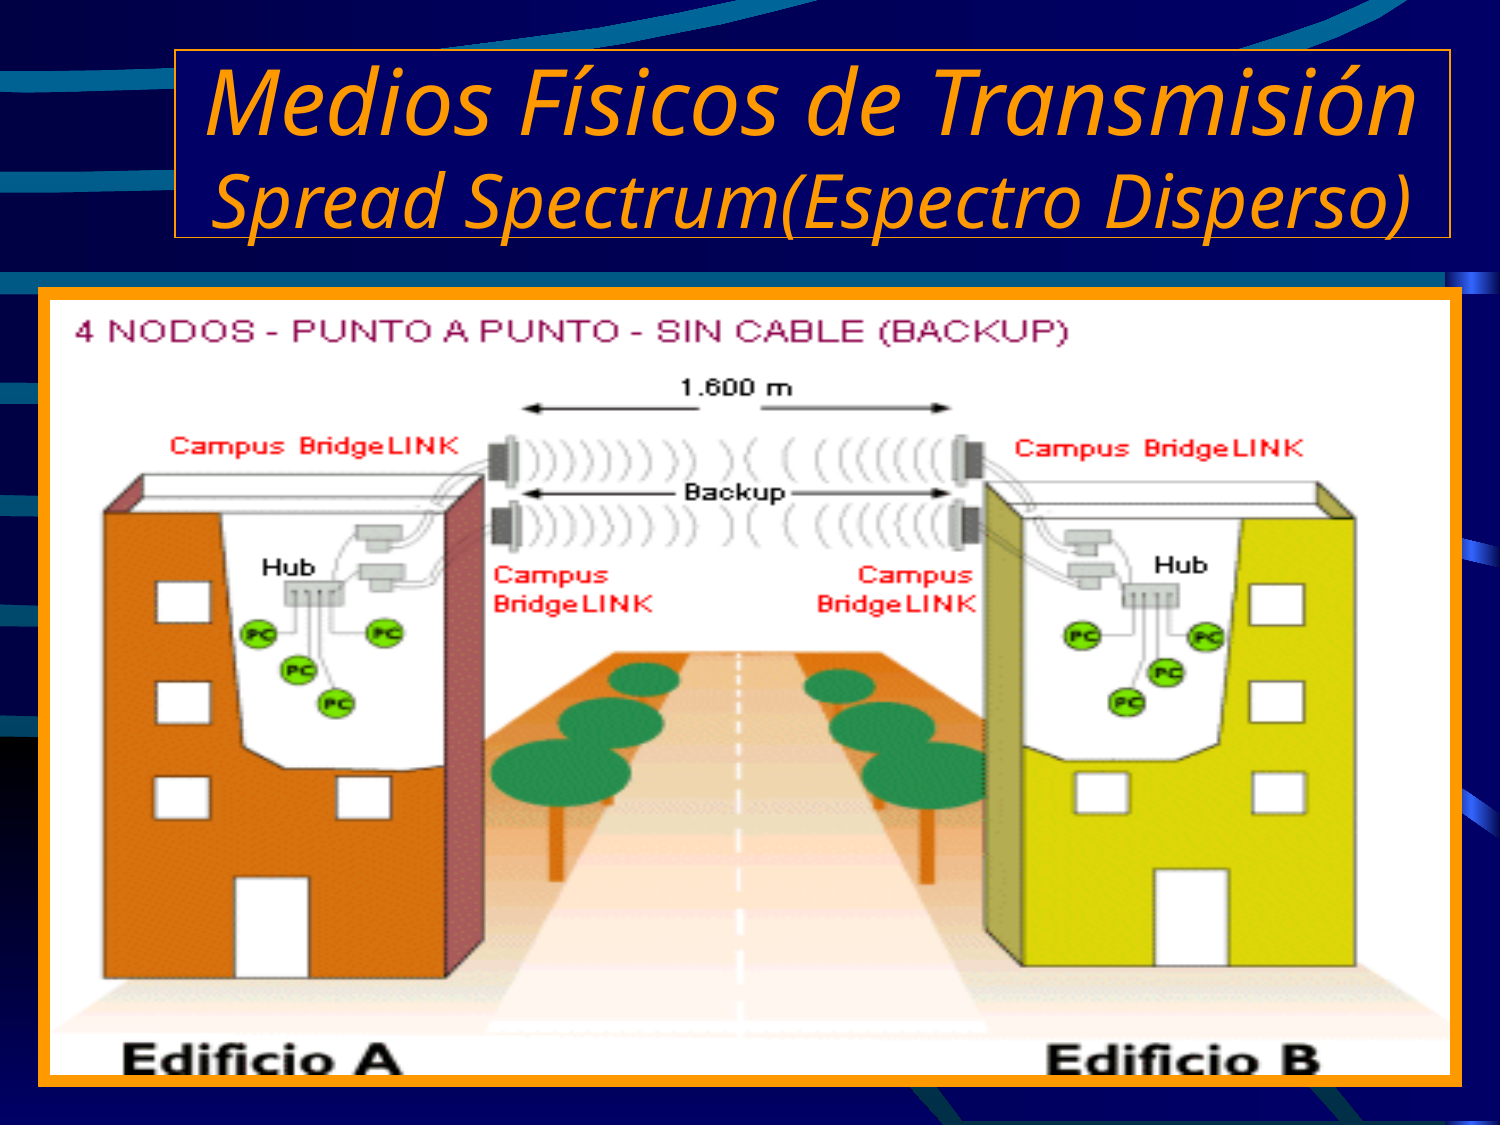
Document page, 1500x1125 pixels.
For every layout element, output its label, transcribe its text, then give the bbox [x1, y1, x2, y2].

picture [49, 299, 1451, 1076]
title Medios Físicos de Transmisión Spread Spectrum(Espectro Disperso) [174, 49, 1451, 238]
